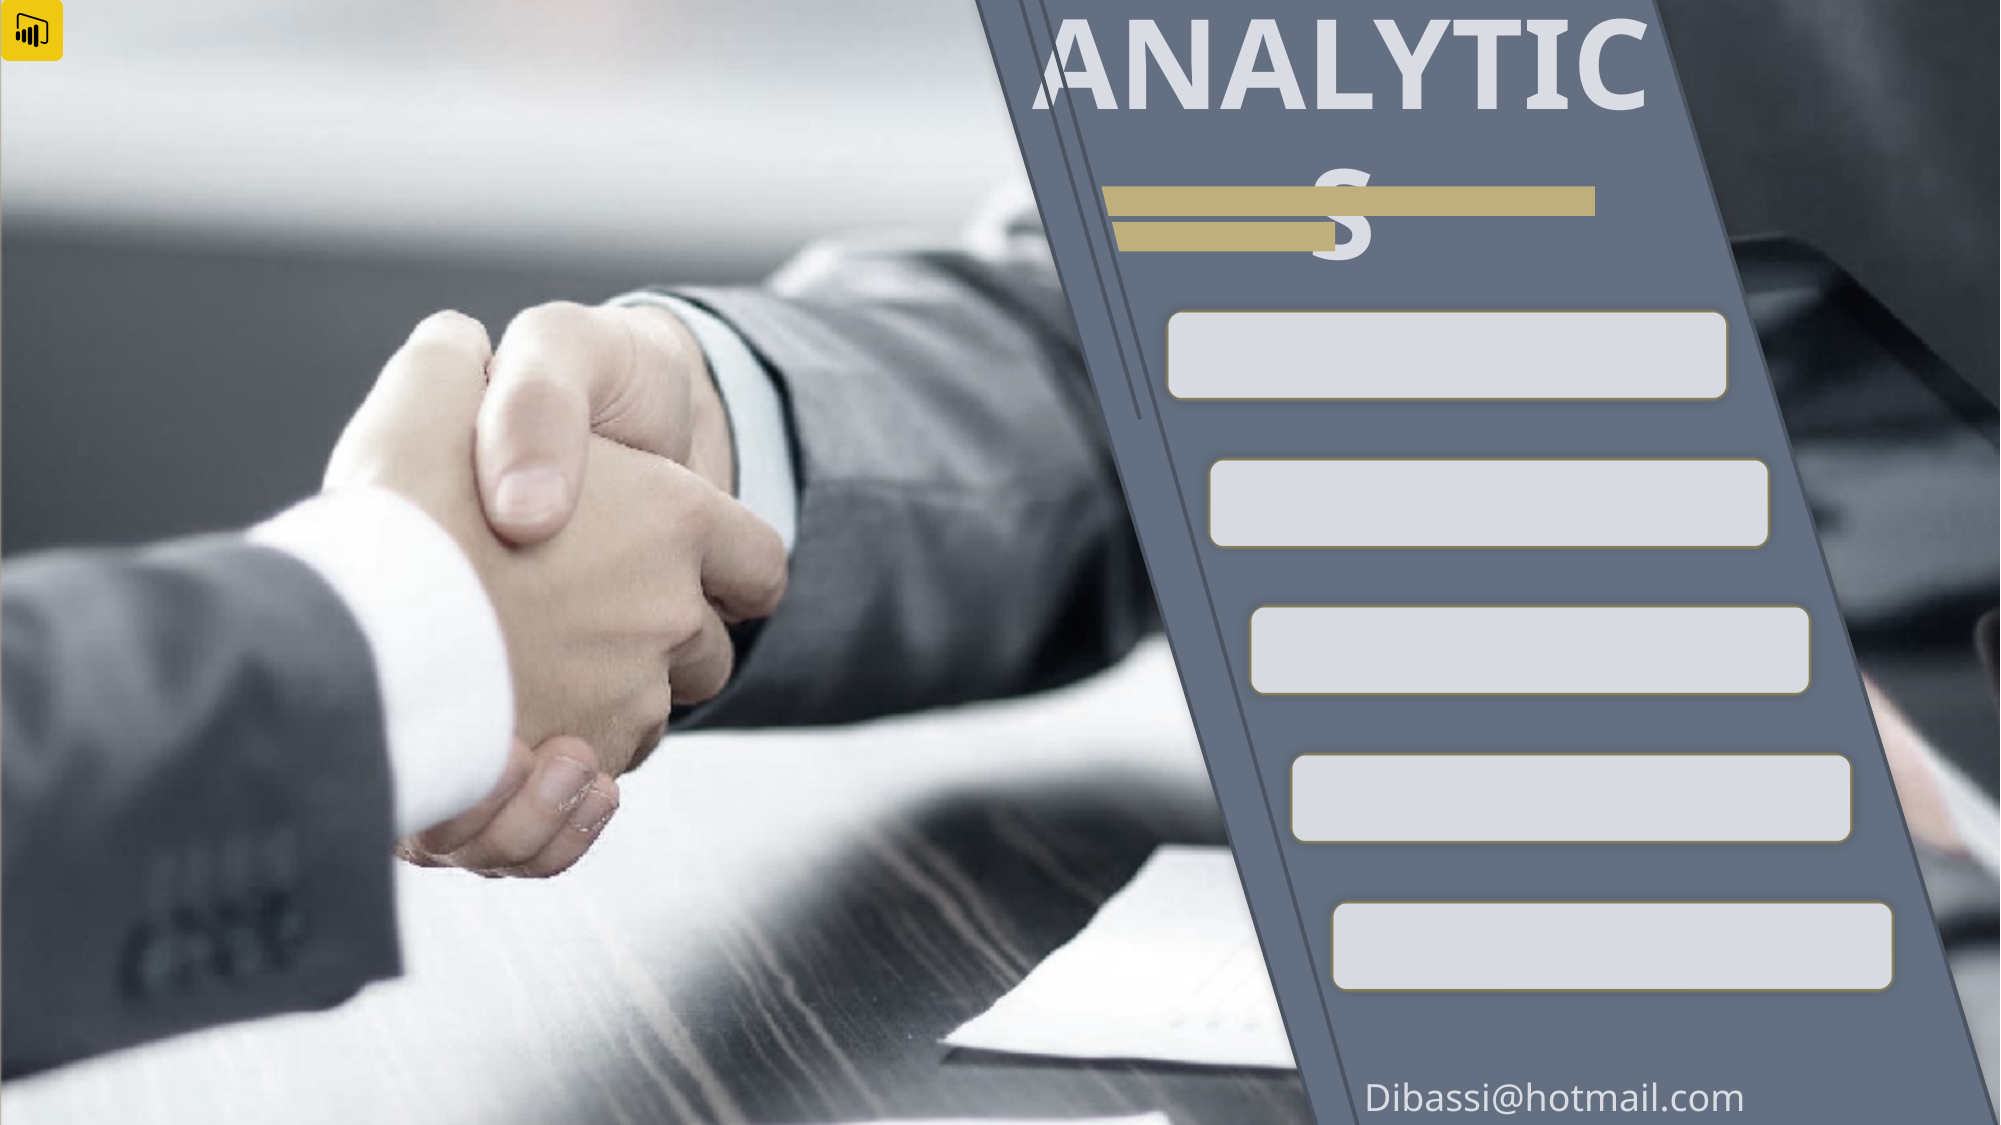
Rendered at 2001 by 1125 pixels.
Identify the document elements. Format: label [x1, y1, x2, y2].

text_box [1441, 186, 1596, 252]
picture [0, 0, 2000, 1125]
text_box [1166, 310, 1894, 991]
text_box [962, 6, 1437, 1103]
